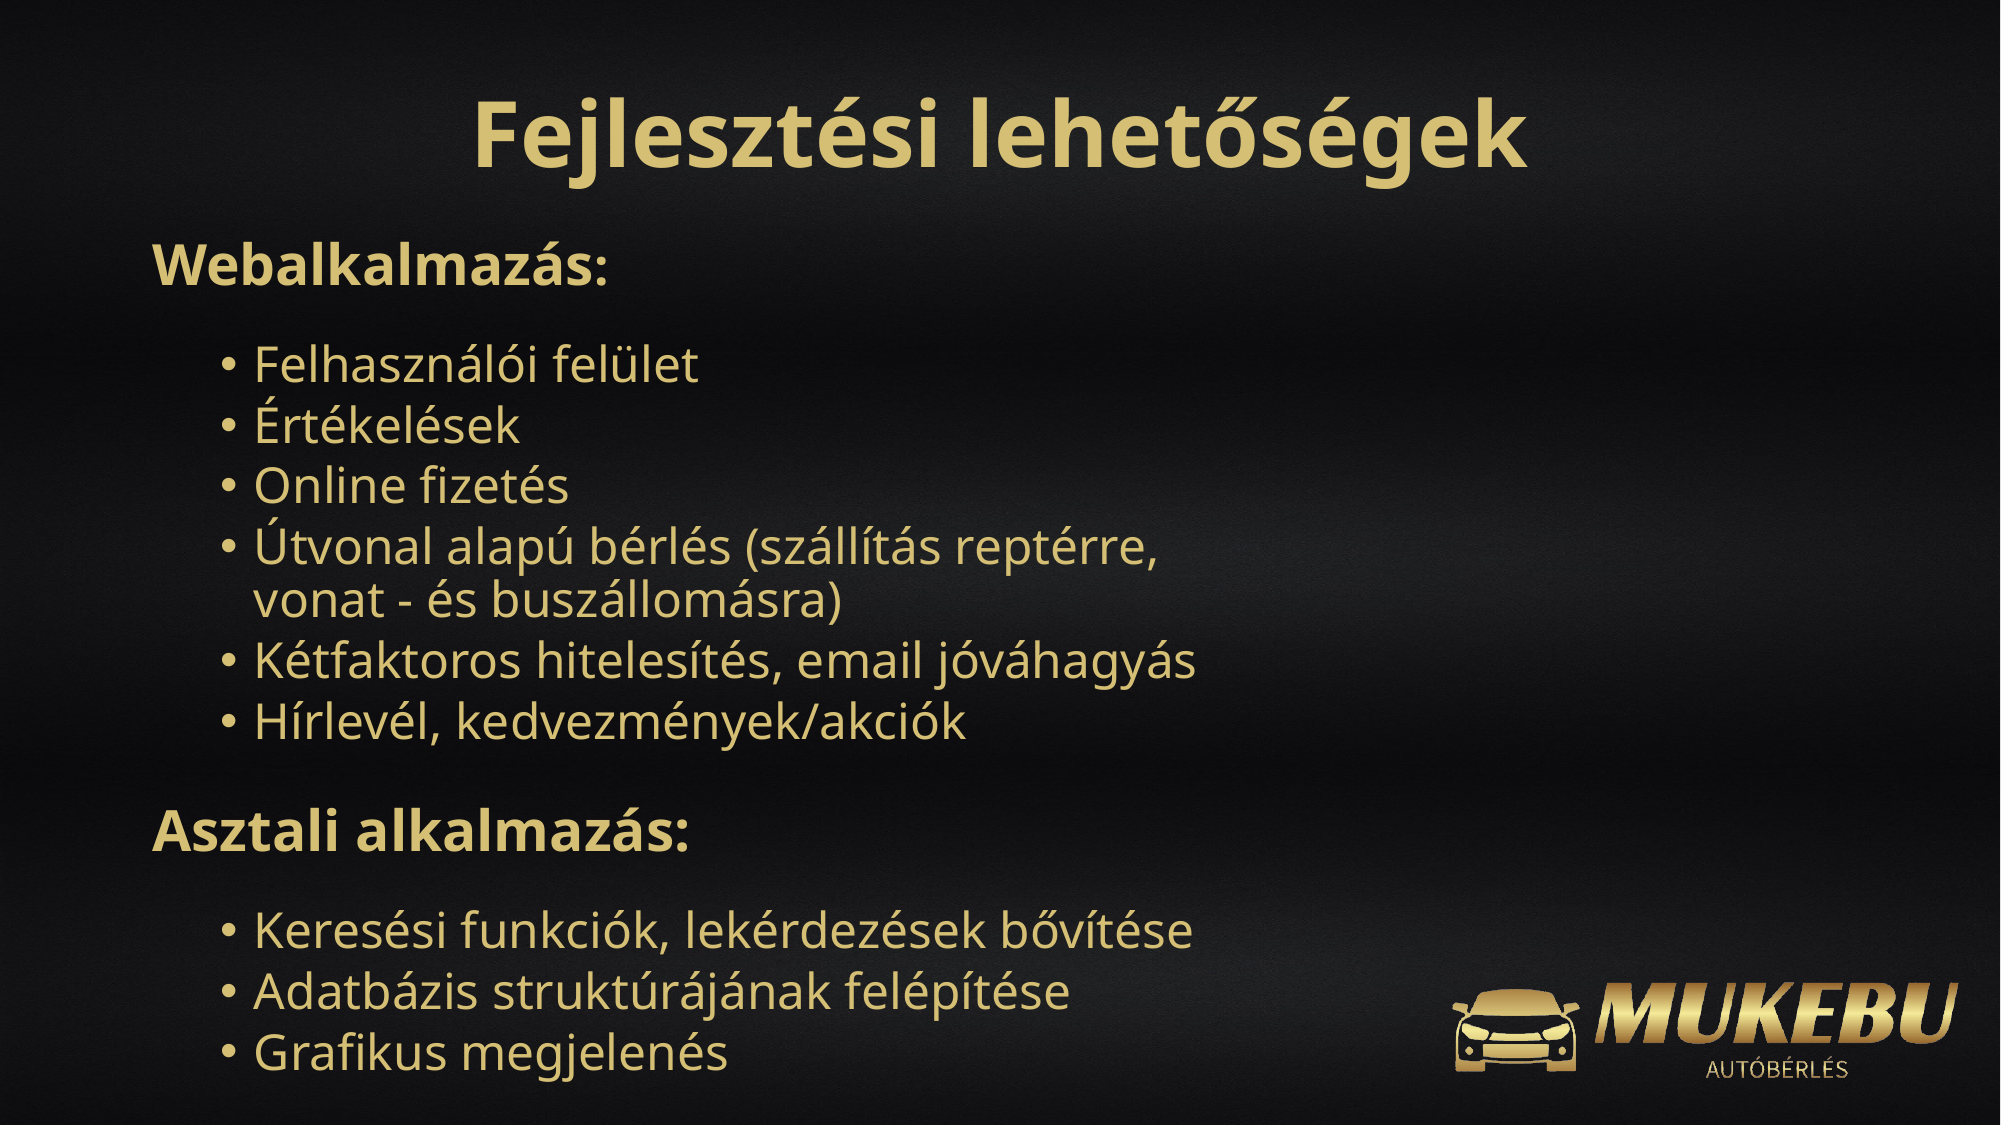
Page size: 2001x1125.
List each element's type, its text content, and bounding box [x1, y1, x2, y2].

picture [0, 0, 2001, 1125]
list Webalkalmazás: Felhasználói felület Értékelések Online fizetés Útvonal alapú bérlés (szállítás reptérre, vonat - és buszállomásra) Kétfaktoros hitelesítés, email jóváhagyás Hírlevél, kedvezmények/akciók Asztali alkalmazás: Keresési funkciók, lekérdezések bővítése Adatbázis struktúrájának felépítése Grafikus megjelenés [137, 228, 1605, 1093]
title Fejlesztési lehetőségek [137, 28, 1863, 247]
